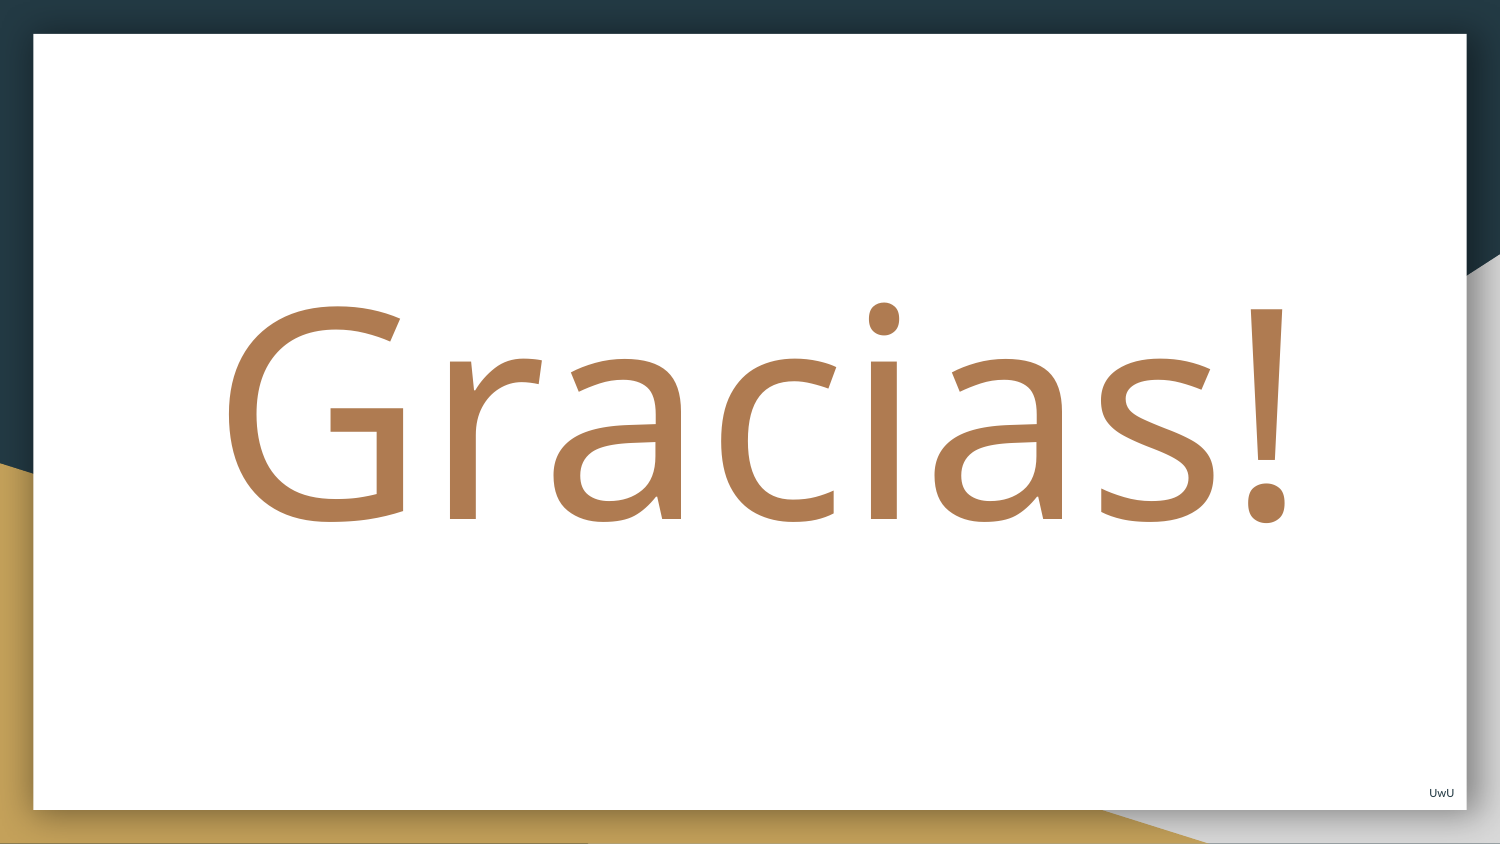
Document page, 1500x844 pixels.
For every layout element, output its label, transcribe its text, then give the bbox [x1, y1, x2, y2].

title Gracias! [196, 211, 1500, 368]
list UwU [1414, 767, 1500, 837]
